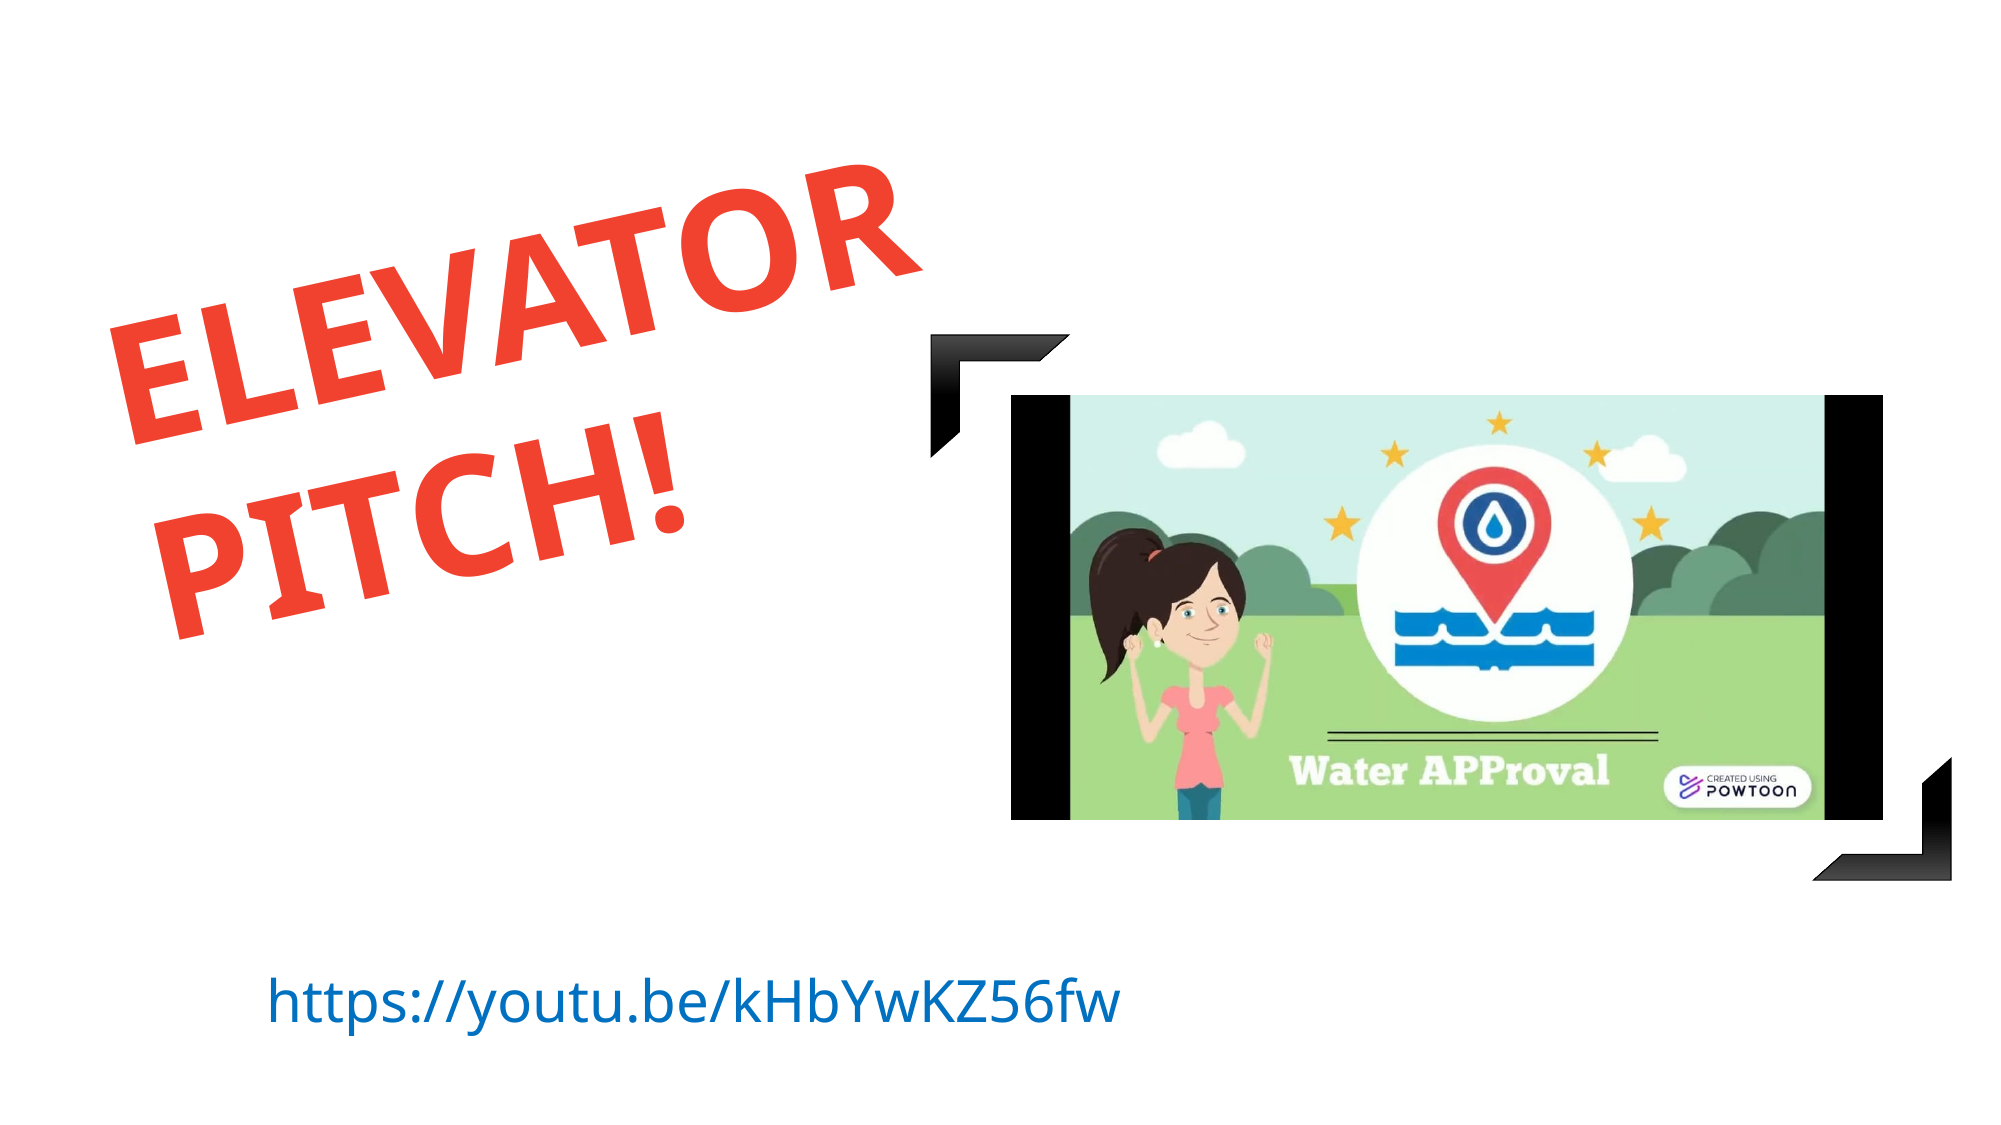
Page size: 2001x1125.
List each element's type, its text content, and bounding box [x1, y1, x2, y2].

text_box ELEVATOR PITCH! [75, 6, 1254, 677]
picture [1010, 395, 1883, 820]
text_box [1812, 757, 1952, 881]
text_box https://youtu.be/kHbYwKZ56fw [249, 956, 1137, 1042]
text_box [930, 334, 1071, 458]
